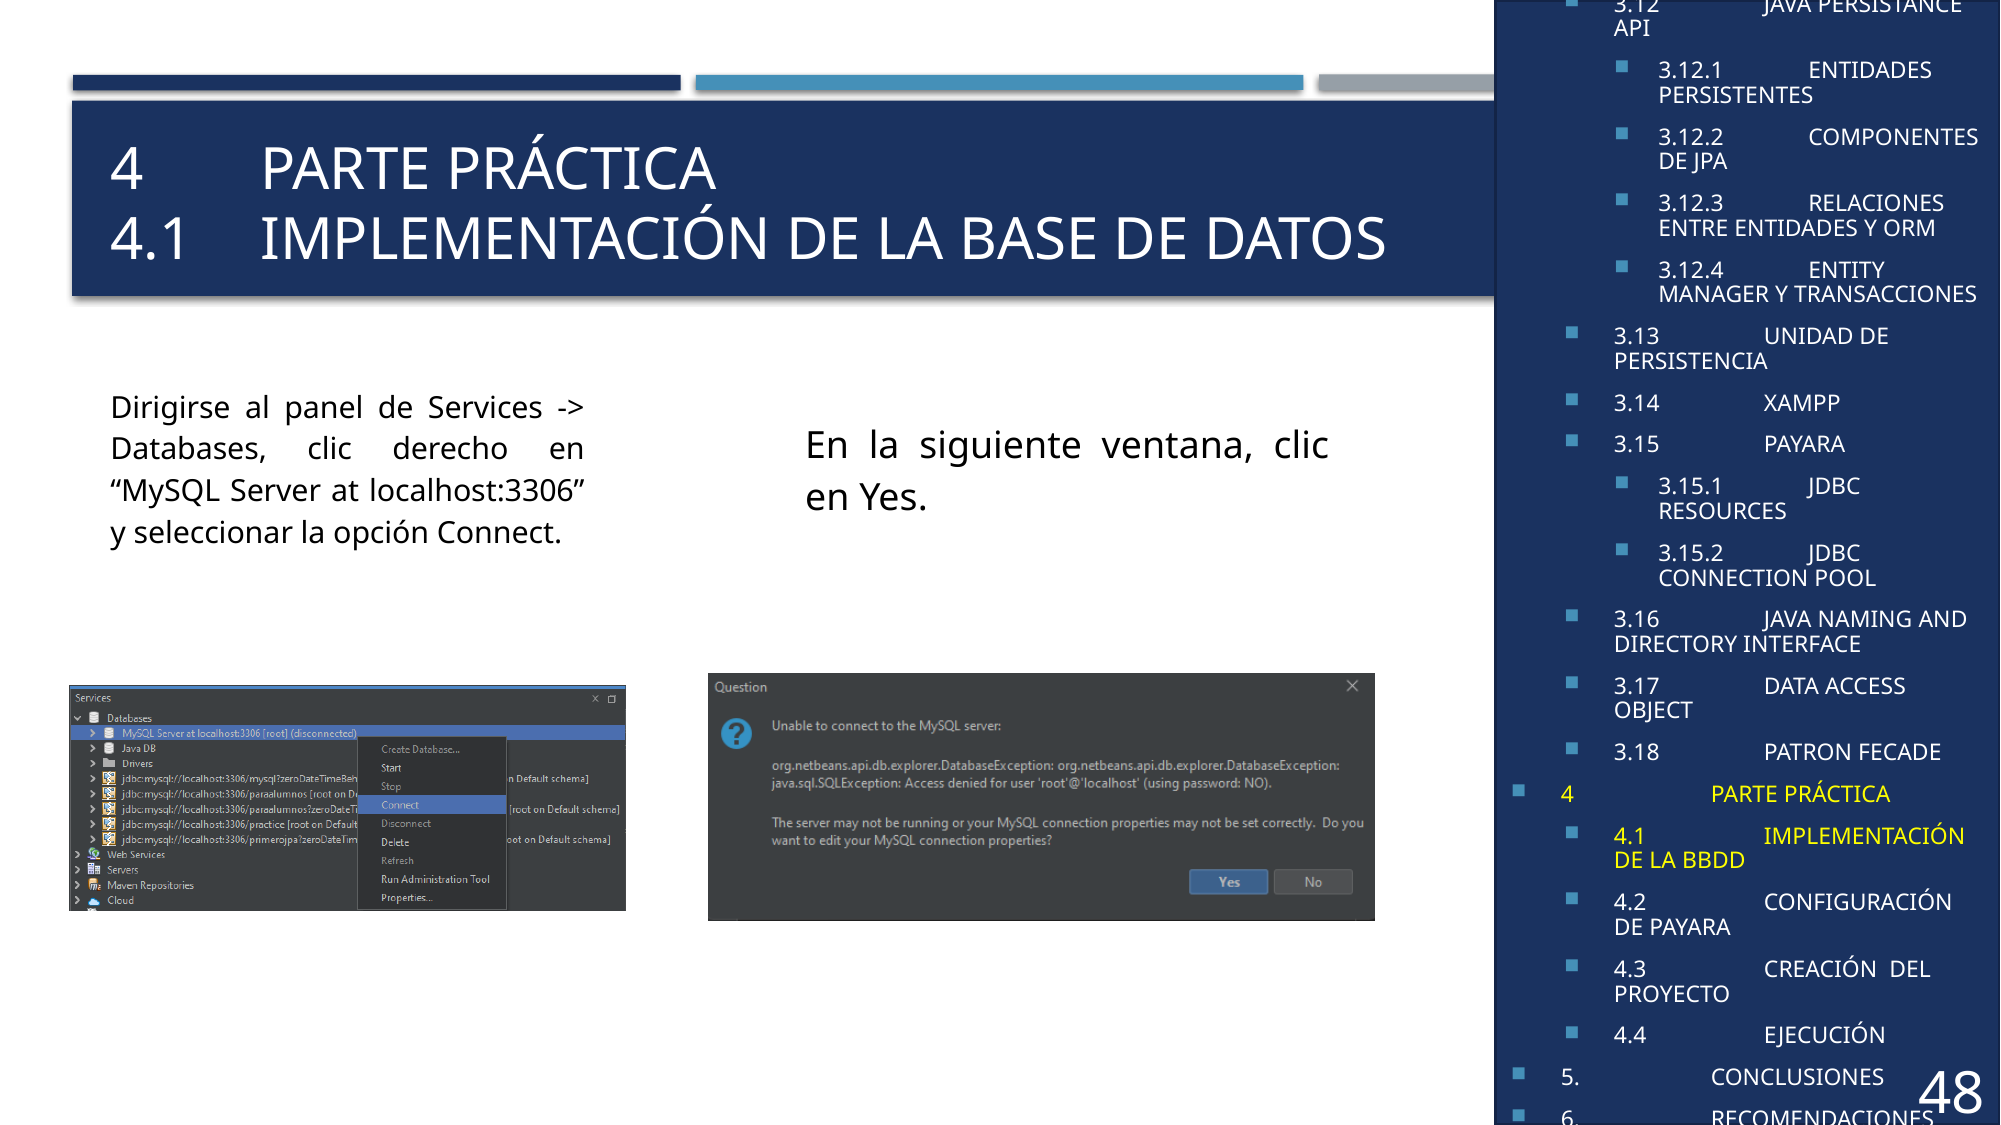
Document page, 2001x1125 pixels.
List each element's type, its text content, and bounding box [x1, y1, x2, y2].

title 4 Parte práctica 4.1 IMPLEMENTACIÓN DE LA BASE DE DATOS [95, 112, 1494, 279]
text_box 3.12 JAVA PERSISTANCE API 3.12.1 ENTIDADES PERSISTENTES 3.12.2 COMPONENTES DE JPA 3.12.3 RELACIONES ENTRE ENTIDADES Y ORM 3.12.4 ENTITY MANAGER Y TRANSACCIONES 3.13 UNIDAD DE PERSISTENCIA 3.14 XAMPP 3.15 PAYARA 3.15.1 JDBC RESOURCES 3.15.2 JDBC CONNECTION POOL 3.16 JAVA NAMING AND DIRECTORY INTERFACE 3.17 DATA ACCESS OBJECT 3.18 PATRON FECADE 4 PARTE PRÁCTICA 4.1 IMPLEMENTACIÓN DE LA BBDD 4.2 CONFIGURACIÓN DE PAYARA 4.3 CREACIÓN DEL PROYECTO 4.4 EJECUCIÓN 5. CONCLUSIONES 6. RECOMENDACIONES [1494, 0, 2000, 1125]
picture [707, 673, 1375, 921]
picture [68, 685, 627, 912]
list Dirigirse al panel de Services -> Databases, clic derecho en “MySQL Server at localhost:3306” y seleccionar la opción Connect. [95, 353, 600, 579]
slide_number 48 [1827, 1065, 2000, 1125]
text_box En la siguiente ventana, clic en Yes. [790, 353, 1345, 579]
